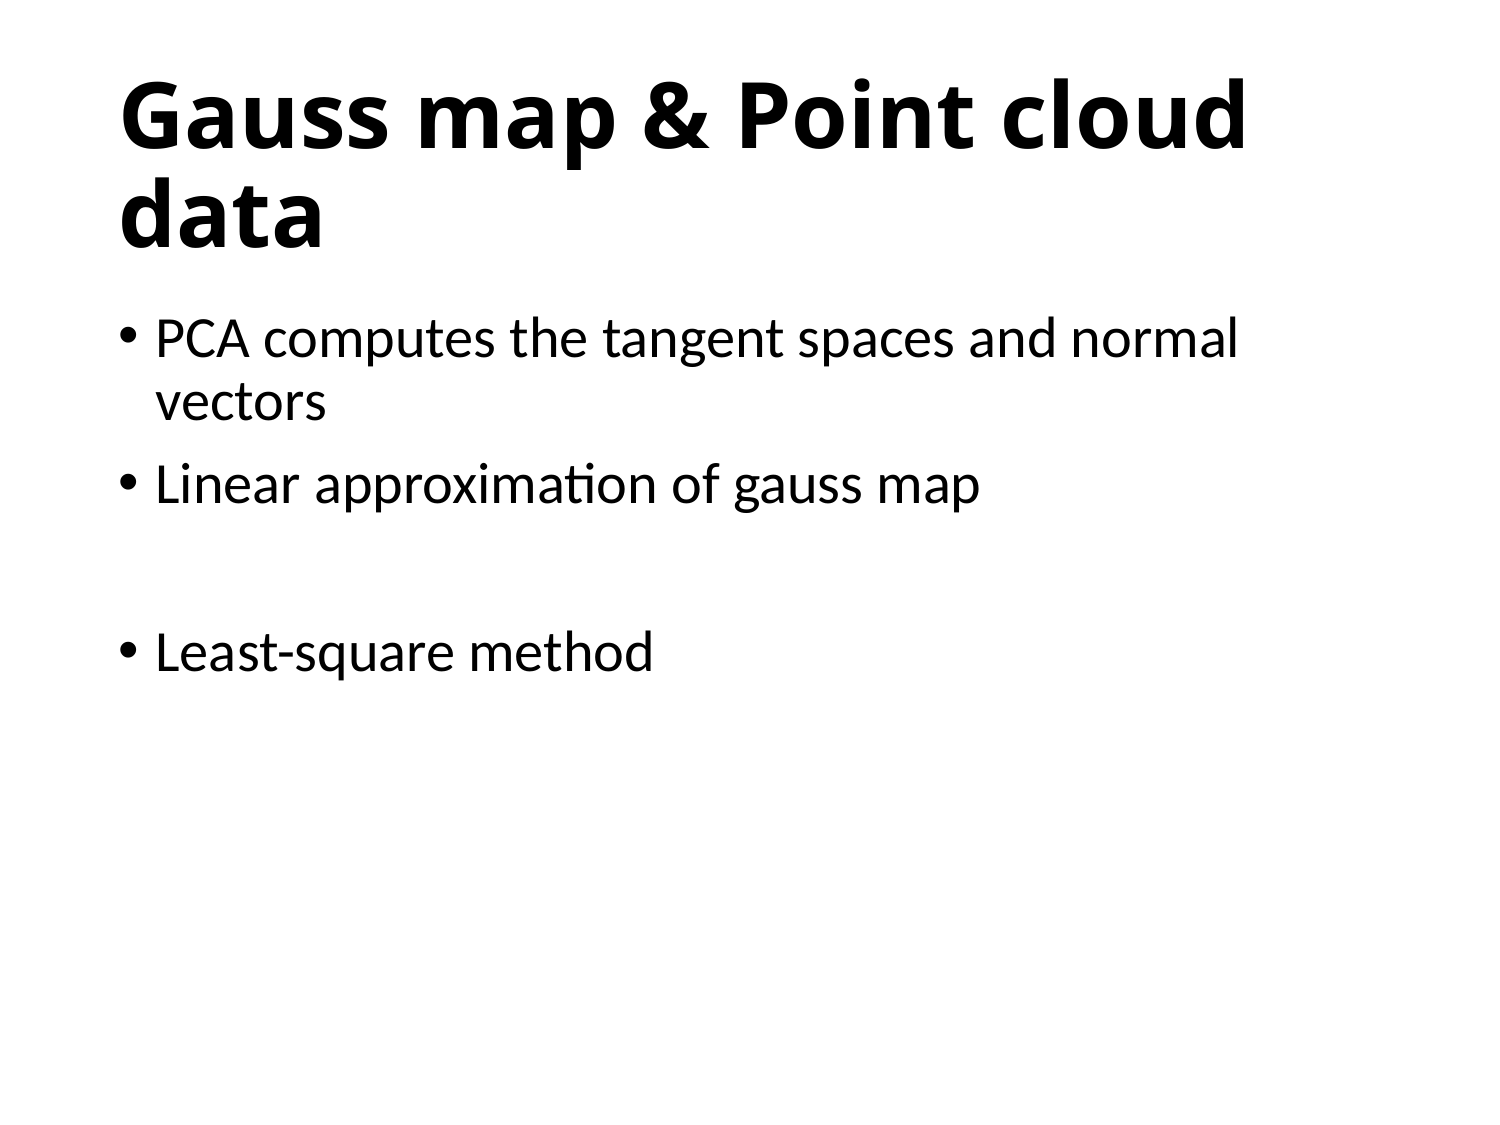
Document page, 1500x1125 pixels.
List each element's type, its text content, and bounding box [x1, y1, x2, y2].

title Gauss map & Point cloud data [103, 59, 1397, 278]
